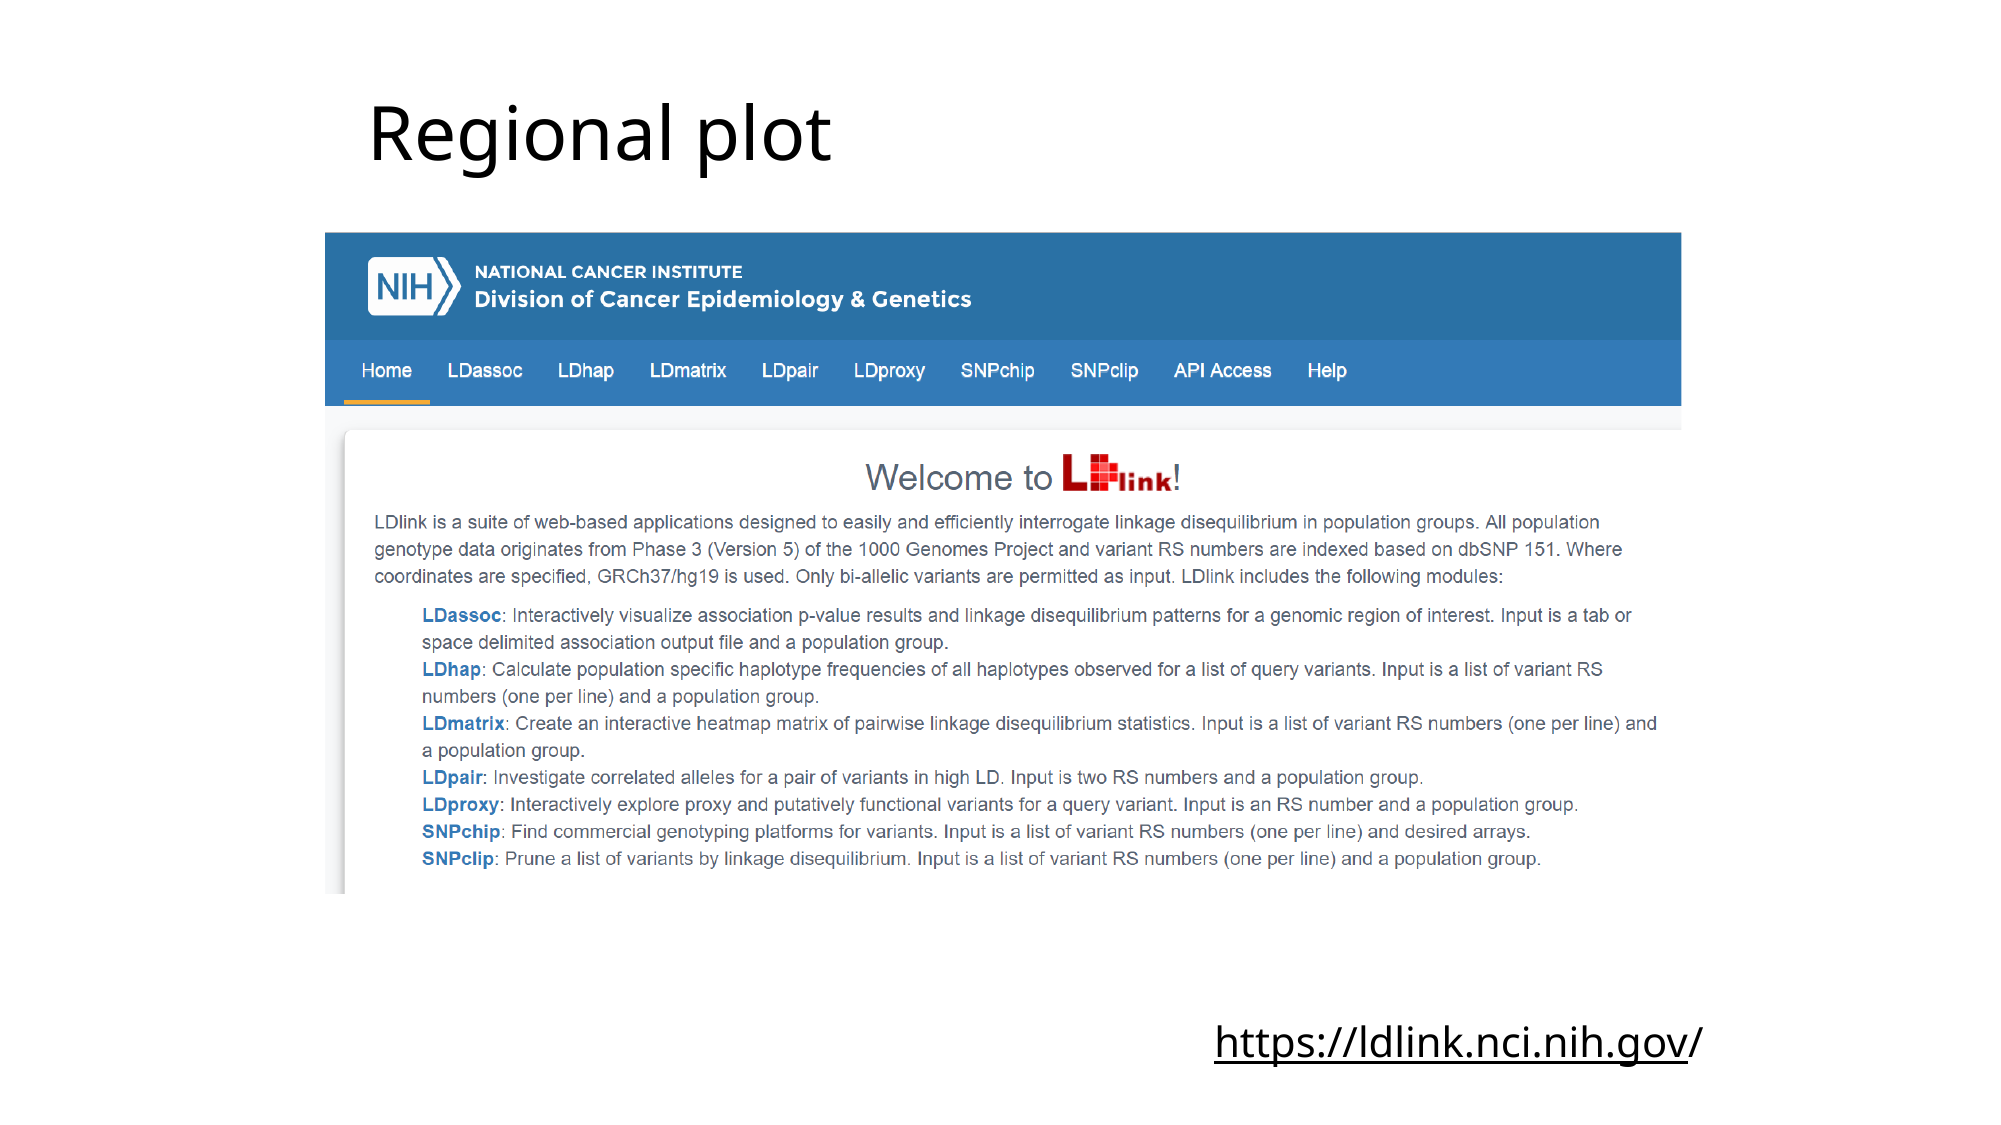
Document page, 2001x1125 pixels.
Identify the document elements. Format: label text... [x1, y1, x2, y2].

text_box Regional plot [353, 88, 1647, 230]
text_box https://ldlink.nci.nih.gov/ [1199, 1008, 1719, 1125]
picture [317, 230, 1682, 894]
